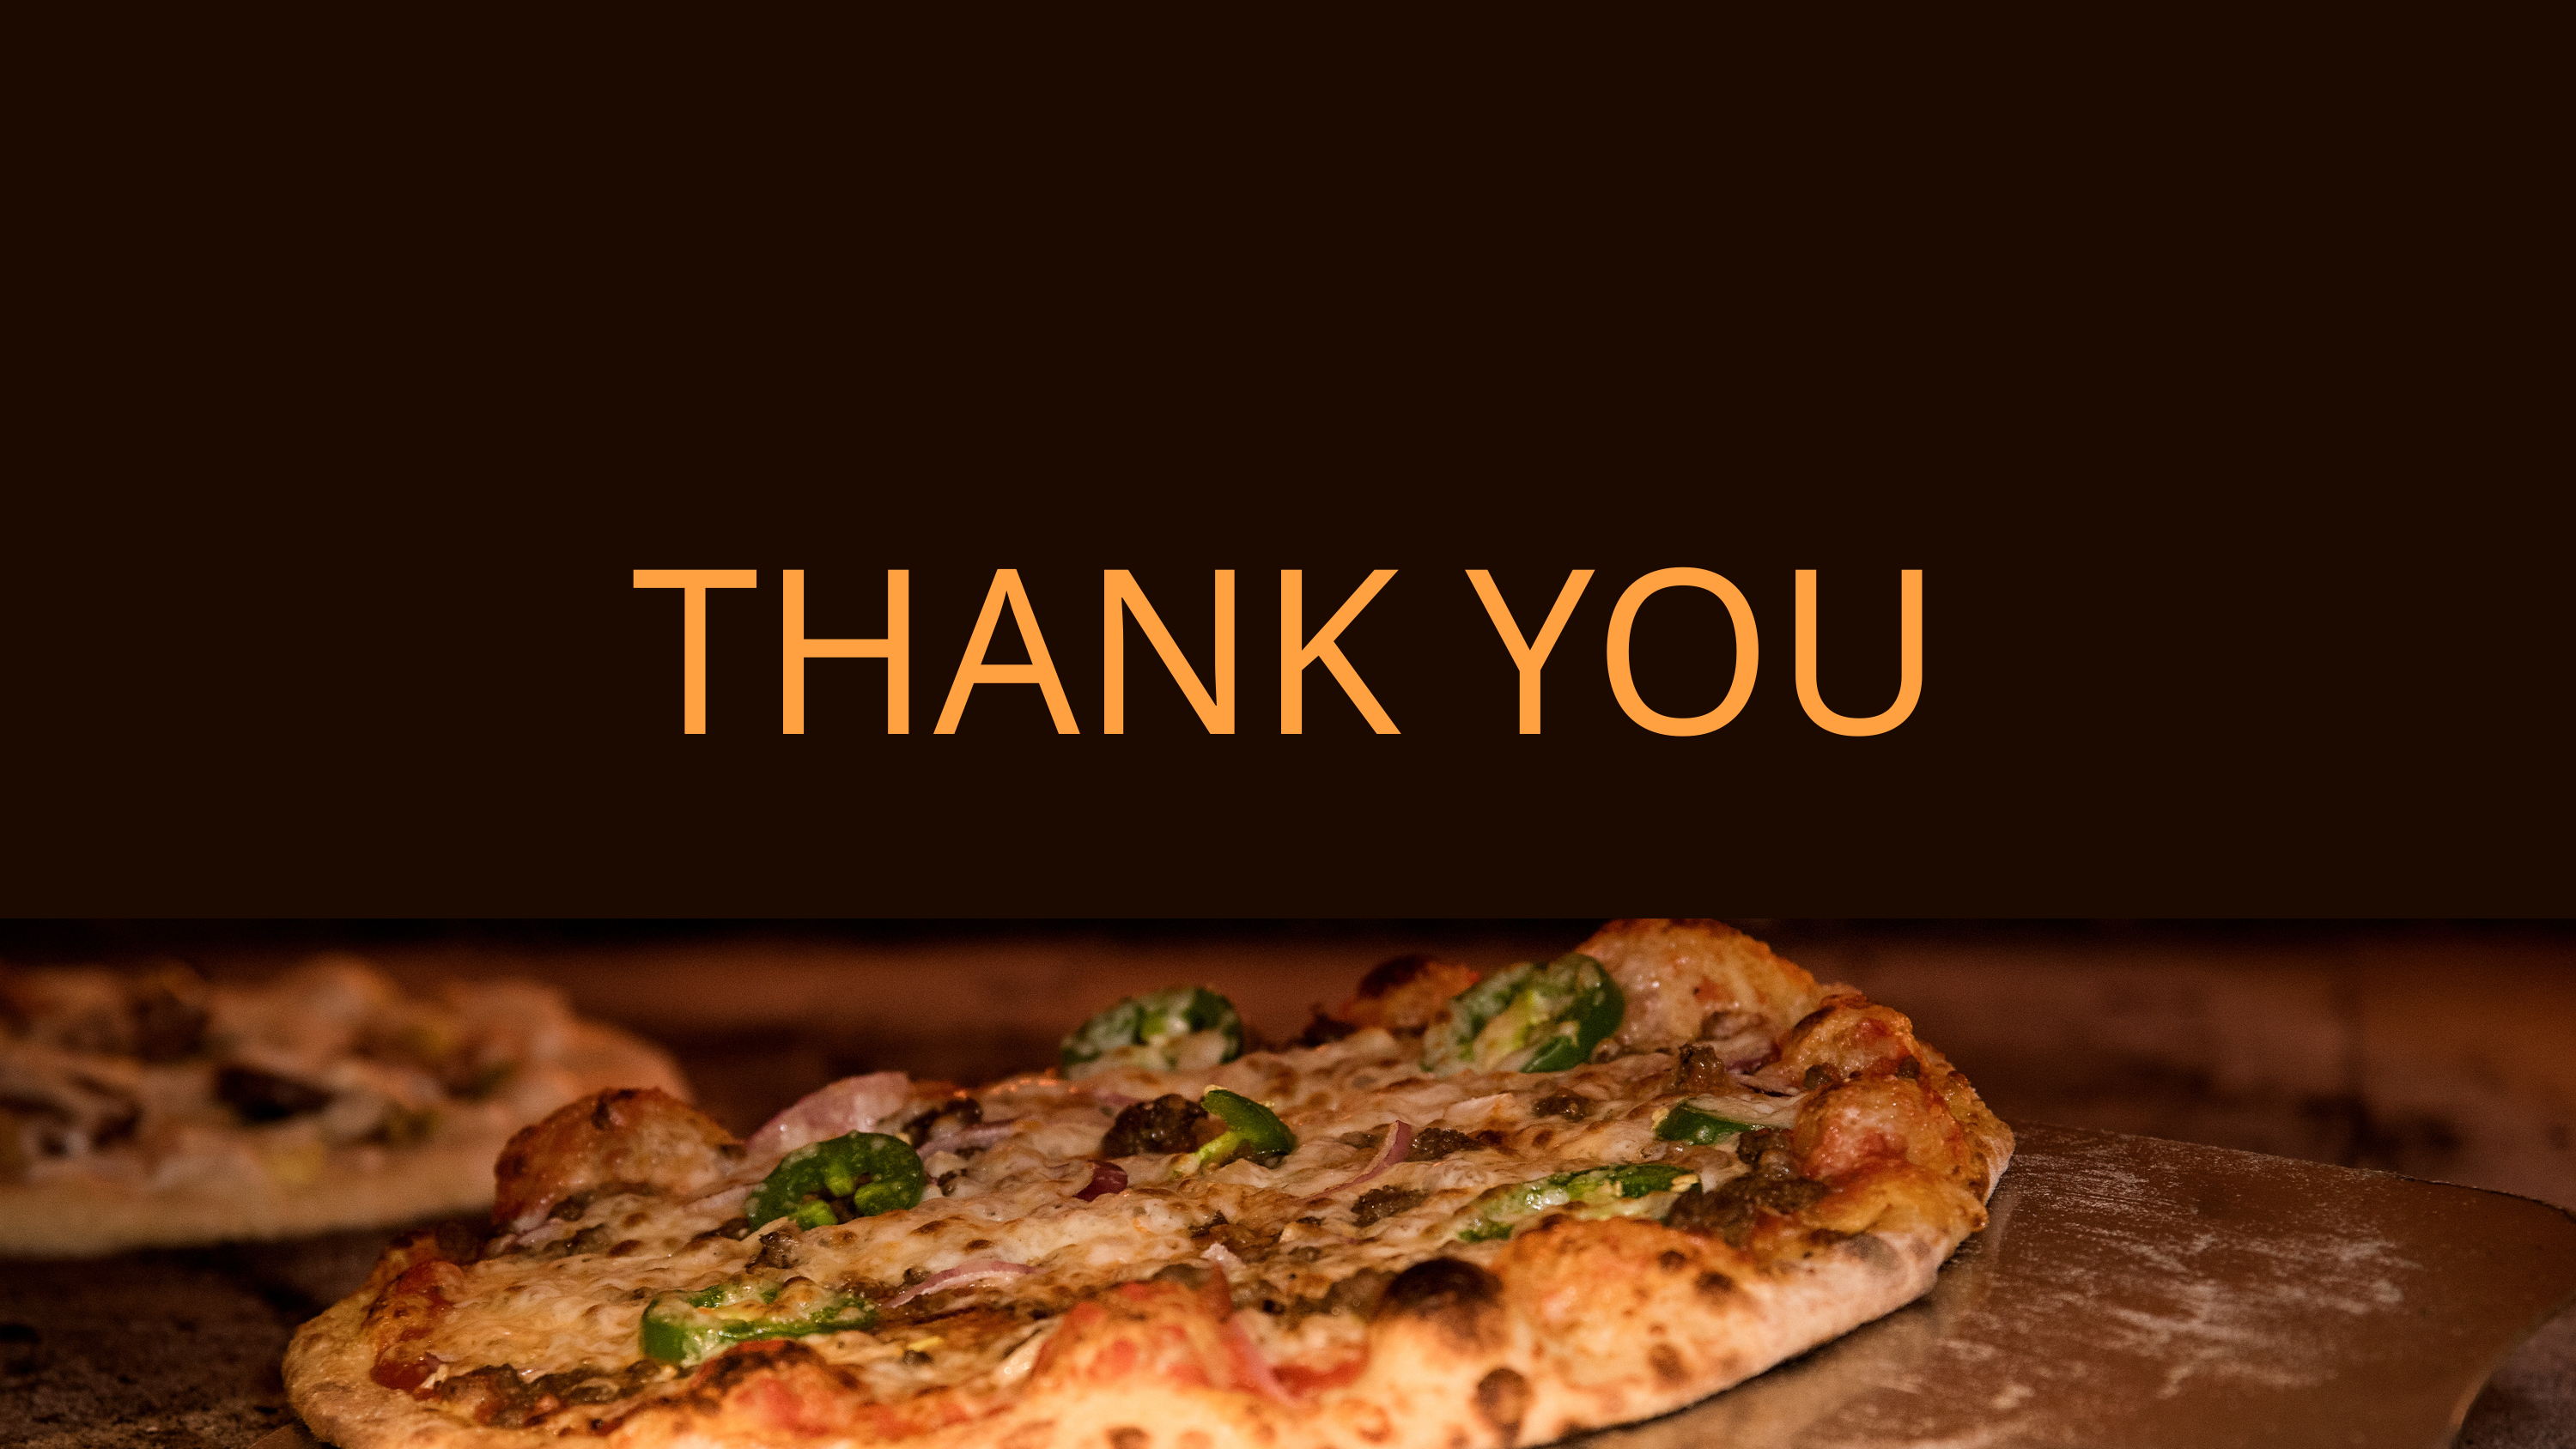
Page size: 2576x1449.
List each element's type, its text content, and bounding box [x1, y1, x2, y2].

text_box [0, 919, 2576, 1449]
text_box THANK YOU [287, 513, 2288, 781]
